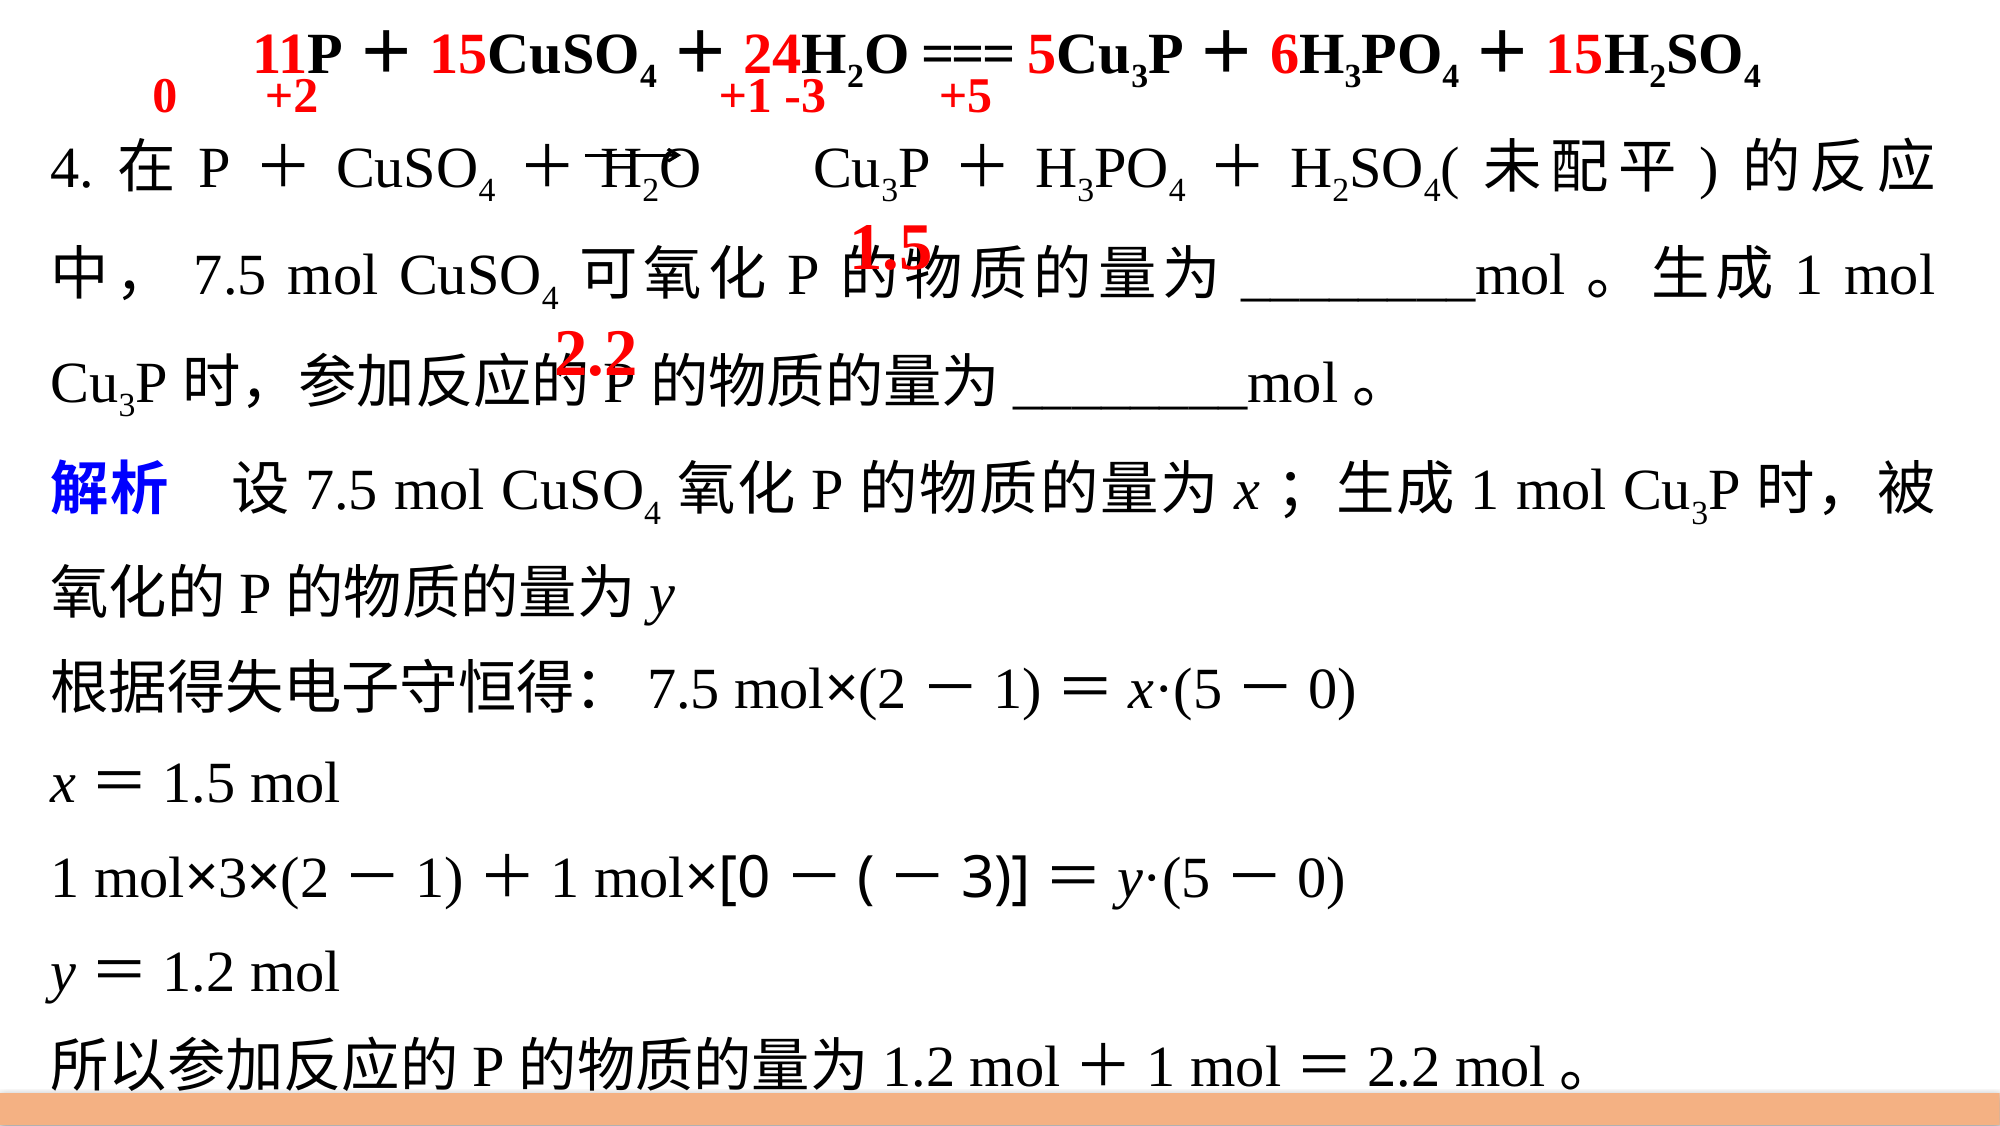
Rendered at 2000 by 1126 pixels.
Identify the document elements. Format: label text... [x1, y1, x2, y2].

text_box 0 +2 +1 -3 +5 [137, 55, 1095, 131]
text_box [0, 1092, 2000, 1126]
text_box 2.2 [539, 273, 654, 396]
text_box 11P＋15CuSO4＋24H2O === 5Cu3P＋6H3PO4＋15H2SO4 [238, 7, 1775, 102]
text_box 1.5 [834, 195, 949, 290]
text_box 4.在P＋CuSO4＋H2O Cu3P＋H3PO4＋H2SO4(未配平)的反应中，7.5 mol CuSO4可氧化P的物质的量为________mol。生成1 mol Cu3P时，参加反应的P的物质的量为________mol。 解析 设7.5 mol CuSO4氧化P的物质的量为x；生成1 mol Cu3P时，被氧化的P的物质的量为y 根据得失电子守恒得：7.5 mol×(2－1)＝x·(5－0) x＝1.5 mol 1 mol×3×(2－1)＋1 mol×[0－(－3)]＝y·(5－0) y＝1.2 mol 所以参加反应的P的物质的量为1.2 mol＋1 mol＝2.2 mol。 [30, 90, 1956, 1091]
